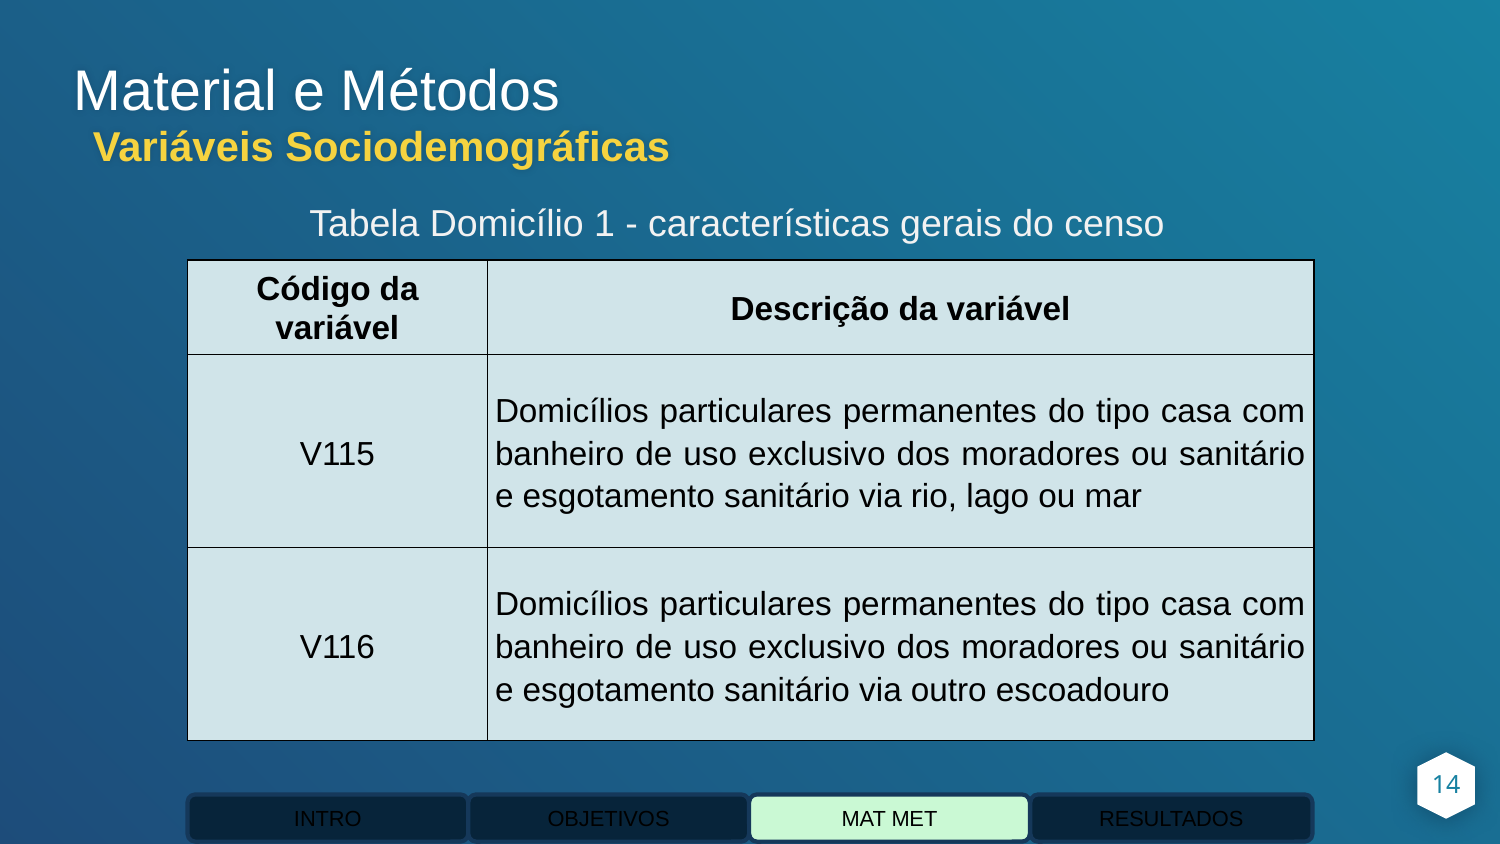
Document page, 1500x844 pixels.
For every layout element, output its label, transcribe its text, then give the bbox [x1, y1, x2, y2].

table_cell Domicílios particulares permanentes do tipo casa com banheiro de uso exclusivo dos moradores ou sanitário e esgotamento sanitário via rio, lago ou mar [488, 355, 1313, 547]
table_cell V115 [188, 355, 487, 547]
table_header Descrição da variável [488, 261, 1313, 354]
text_box Variáveis Sociodemográficas [74, 119, 1076, 188]
table_header Código da variável [188, 261, 487, 354]
table_cell V116 [188, 548, 487, 740]
slide_number 14 [1417, 752, 1475, 819]
table_cell Domicílios particulares permanentes do tipo casa com banheiro de uso exclusivo dos moradores ou sanitário e esgotamento sanitário via outro escoadouro [488, 548, 1313, 740]
text_box Tabela Domicílio 1 - características gerais do censo [294, 191, 1204, 251]
text_box Material e Métodos [74, 64, 1178, 123]
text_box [187, 794, 1313, 842]
